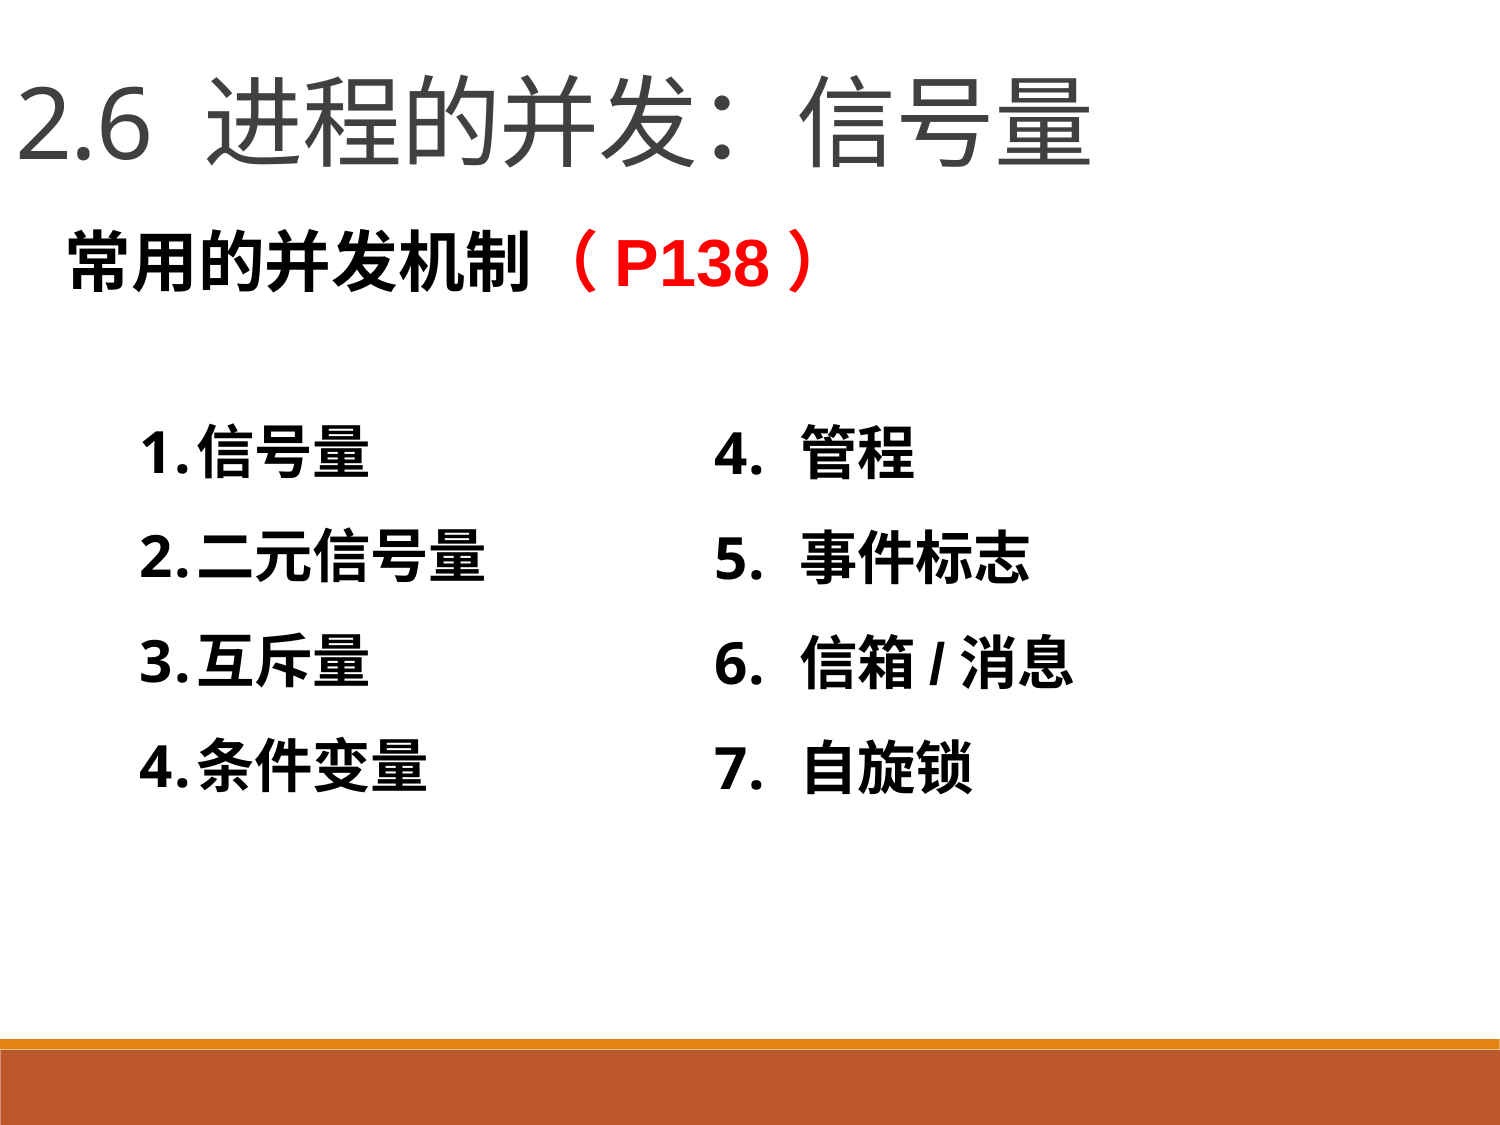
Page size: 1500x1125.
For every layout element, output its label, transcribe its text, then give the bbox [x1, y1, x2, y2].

text_box 管程 事件标志 信箱/消息 自旋锁 [624, 214, 1313, 809]
text_box 常用的并发机制（P138） 信号量 二元信号量 互斥量 条件变量 [50, 212, 1450, 807]
title 2.6 进程的并发：信号量 [0, 0, 1500, 188]
